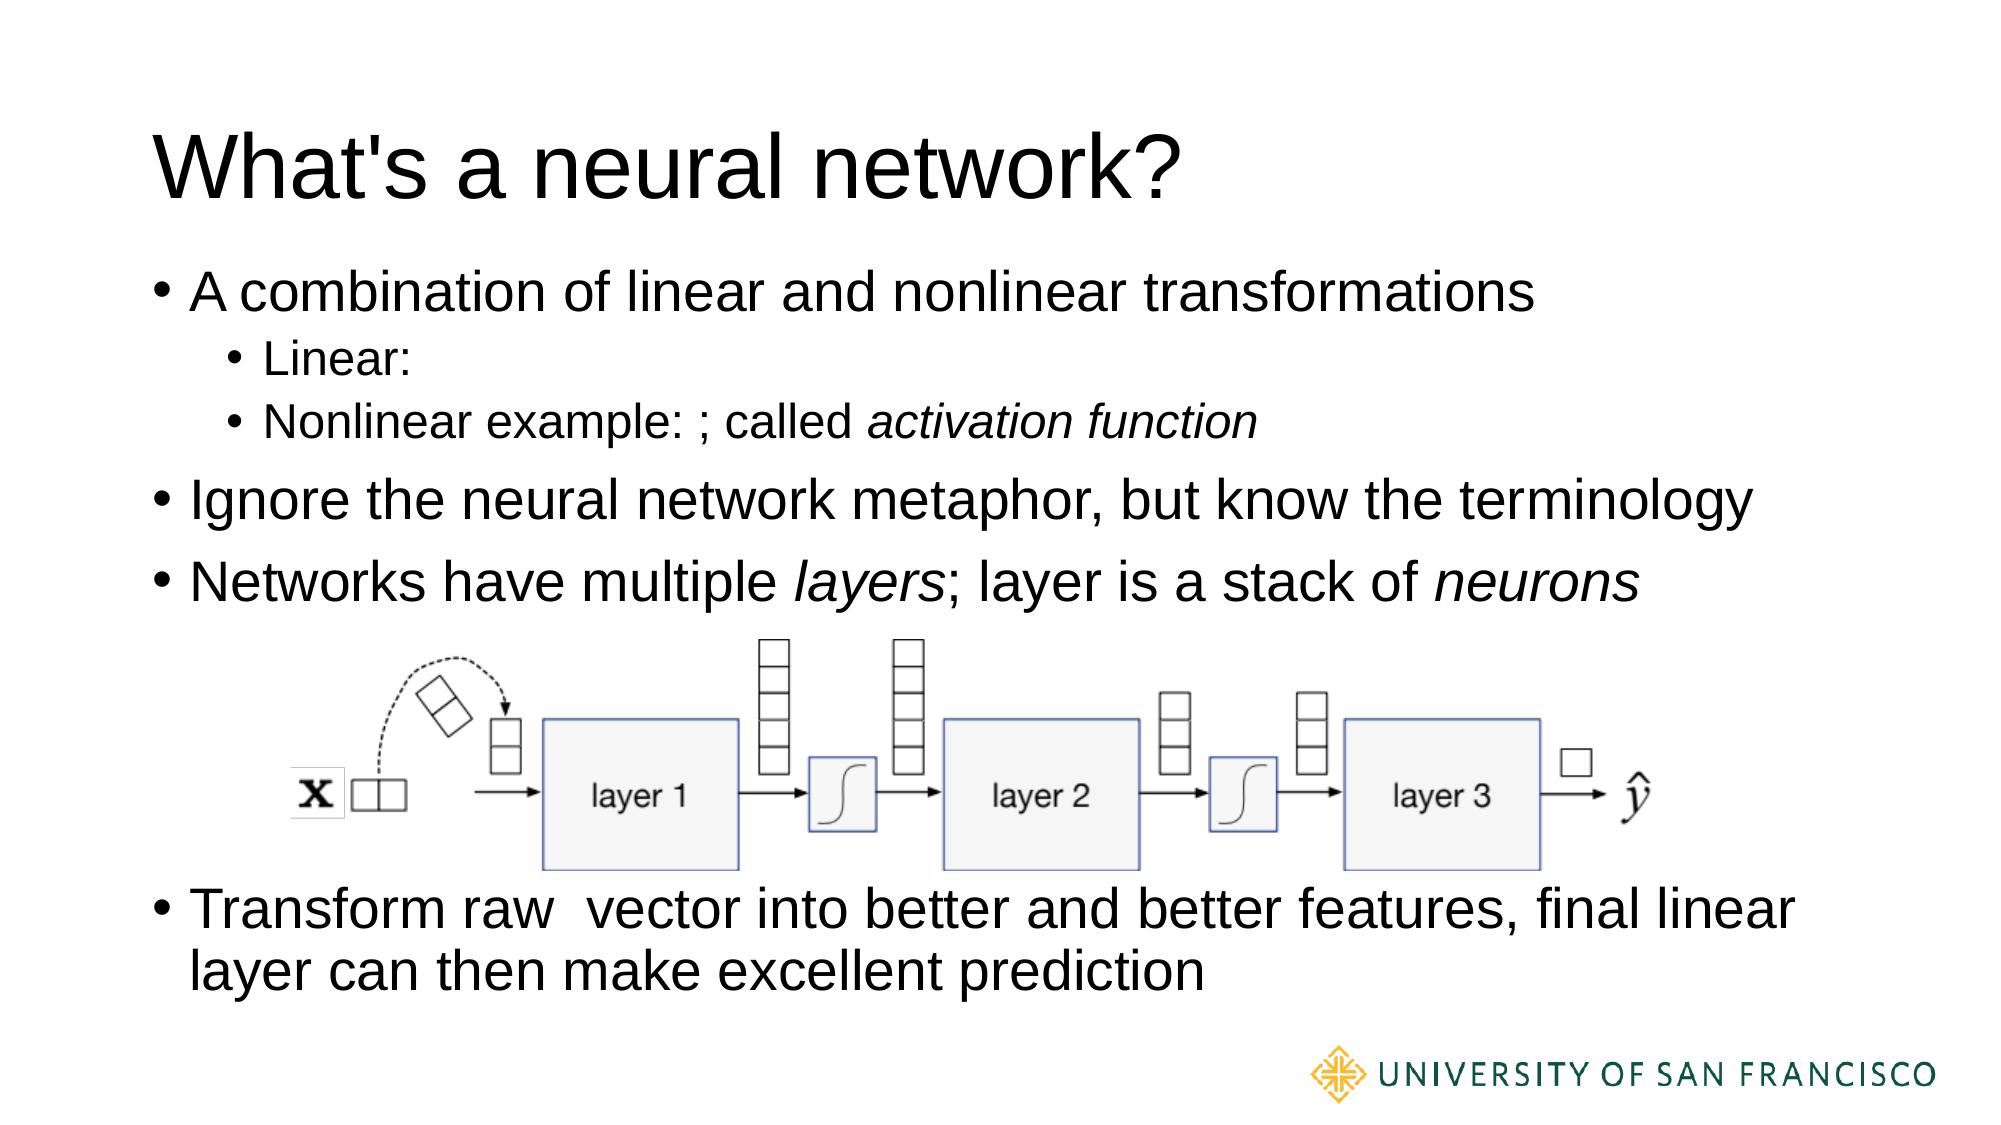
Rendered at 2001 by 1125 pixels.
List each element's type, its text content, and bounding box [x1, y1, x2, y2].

picture [290, 639, 1668, 871]
title What's a neural network? [137, 59, 1863, 278]
